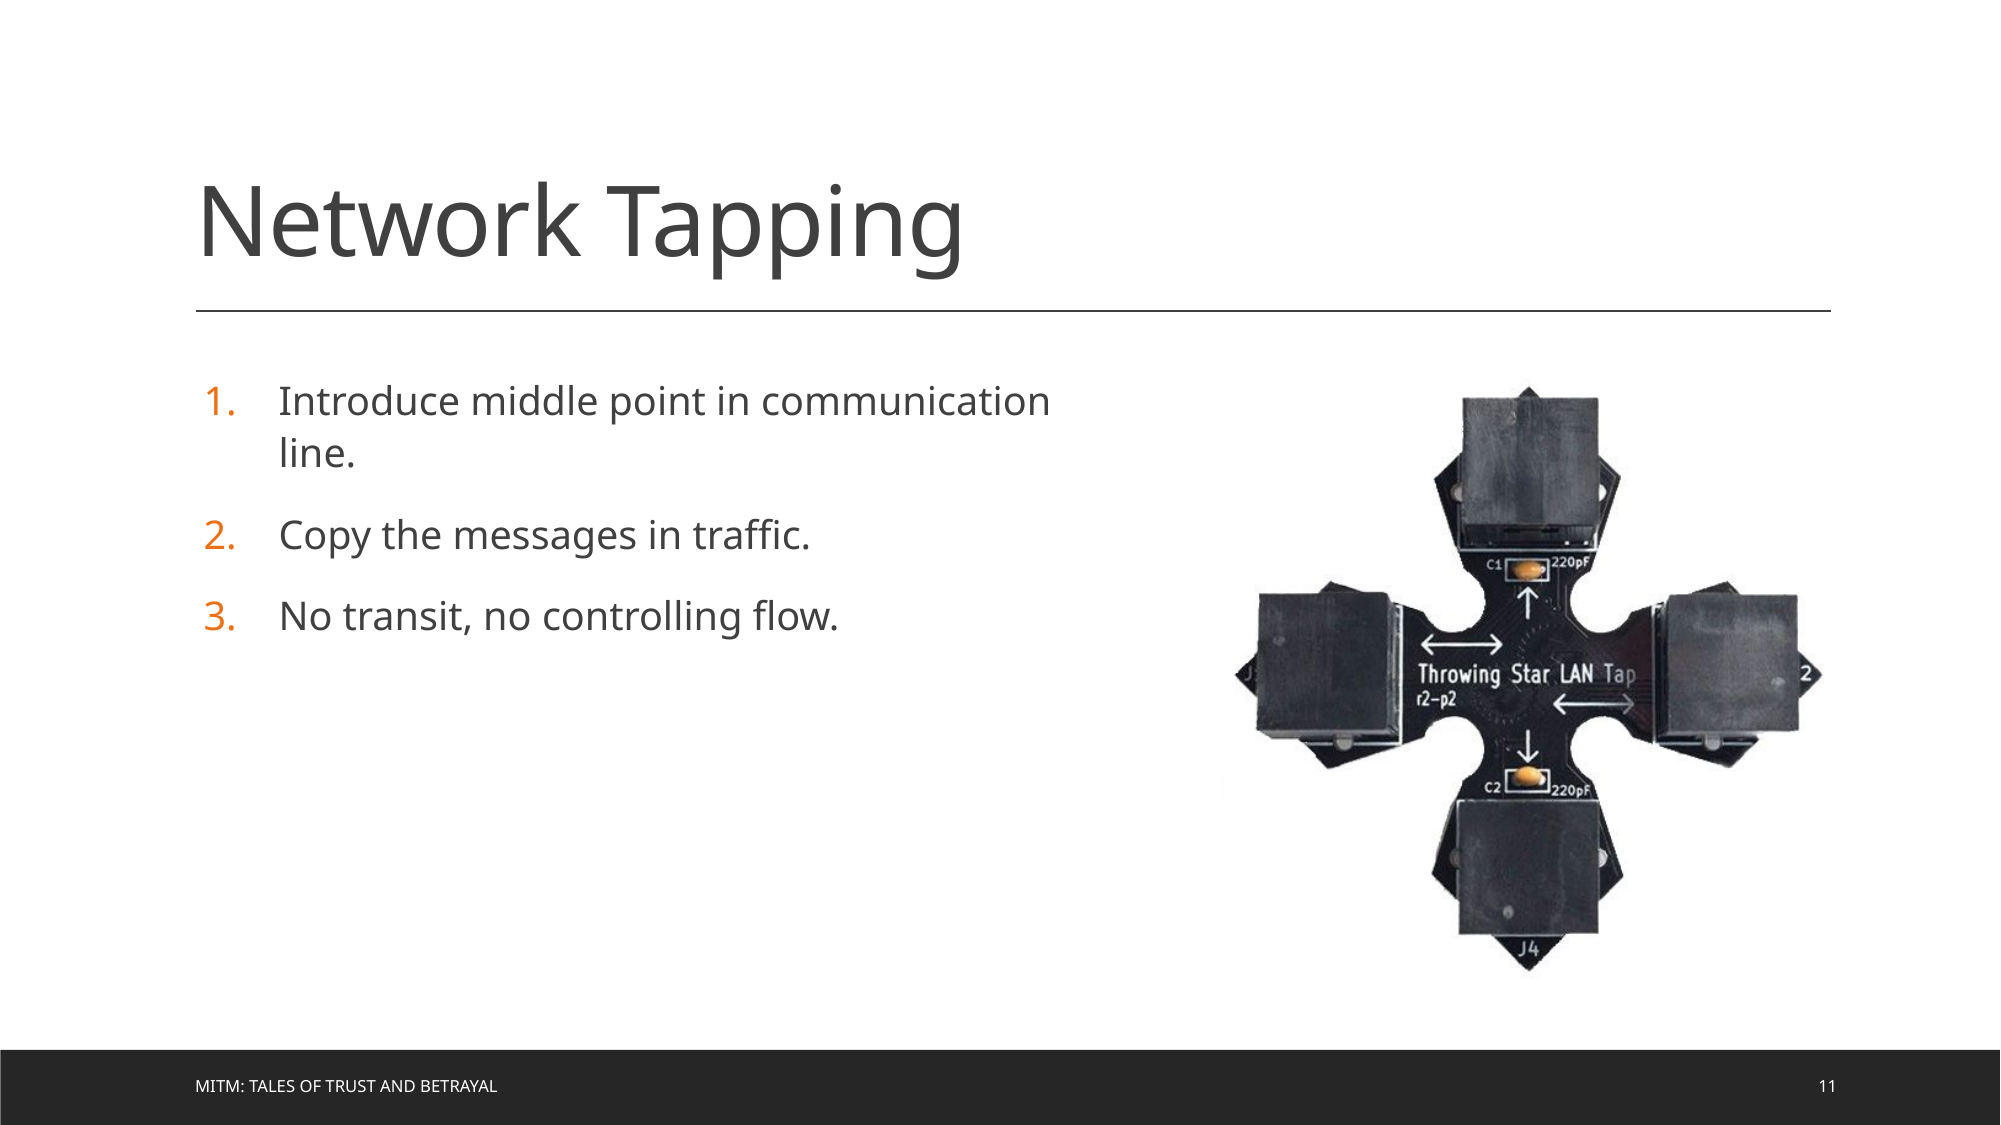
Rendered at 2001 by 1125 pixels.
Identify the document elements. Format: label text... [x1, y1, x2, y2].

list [1214, 377, 1831, 994]
slide_number 11 [1803, 1057, 1932, 1118]
title Network Tapping [180, 47, 1830, 285]
footer MITM: Tales of Trust and Betrayal [180, 1057, 1299, 1118]
list Introduce middle point in communication line. Copy the messages in traffic. No transit, no controlling flow. [203, 363, 1082, 979]
